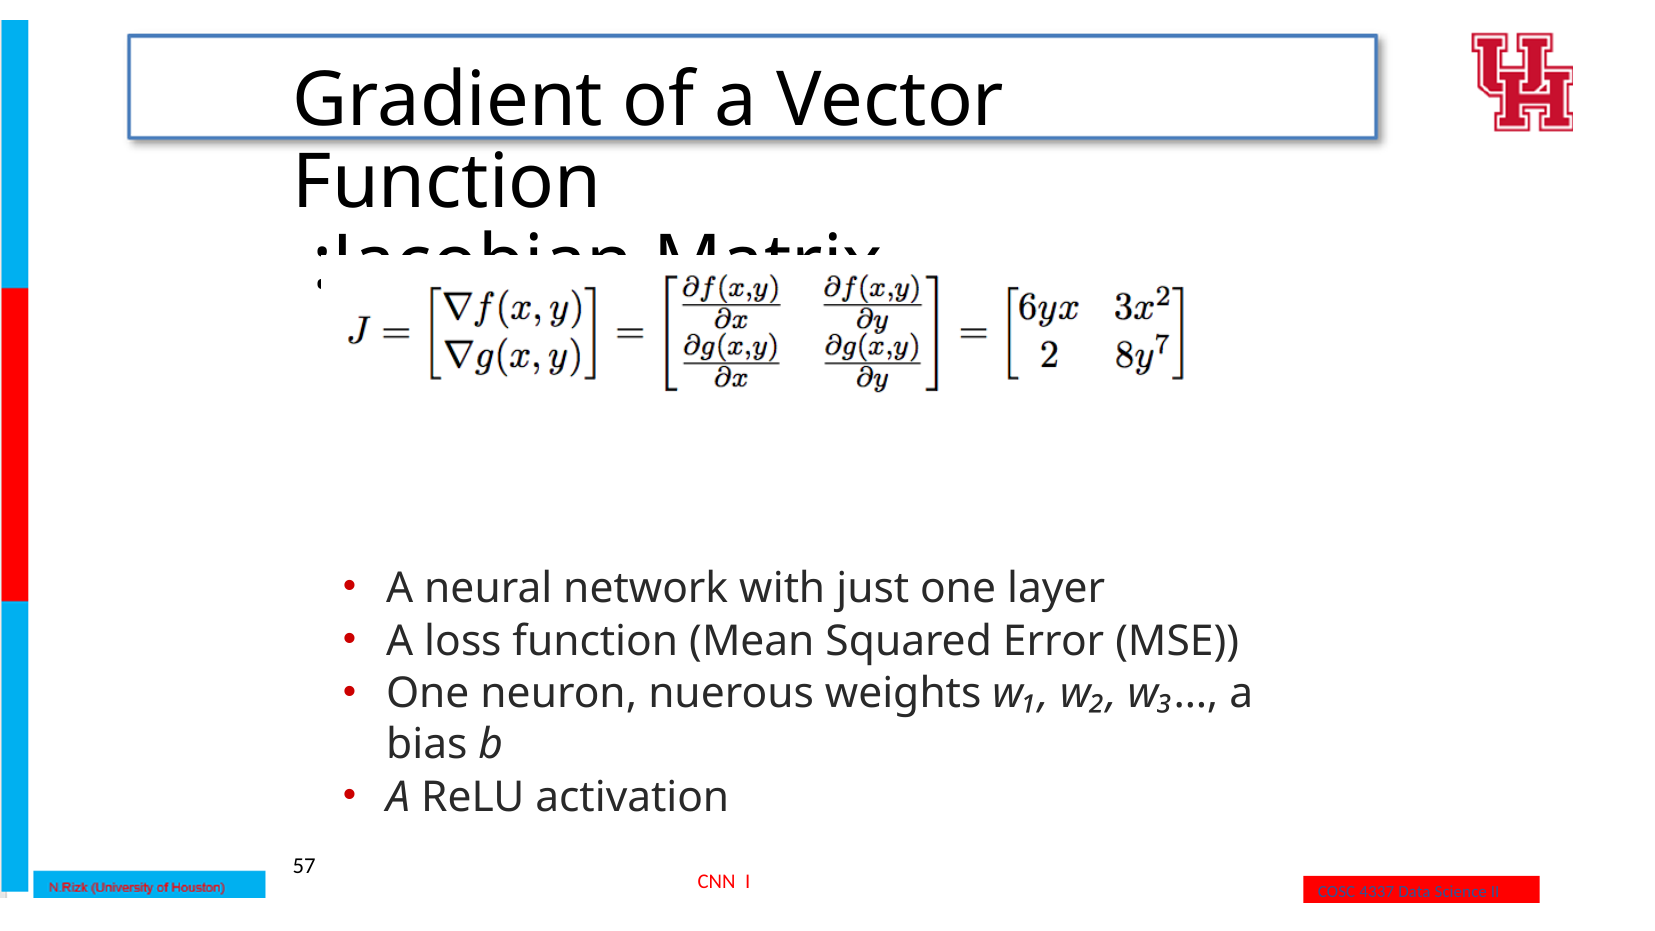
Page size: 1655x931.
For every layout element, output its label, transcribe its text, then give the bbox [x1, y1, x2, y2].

picture [172, 883, 183, 891]
picture [92, 883, 98, 894]
picture [50, 883, 58, 891]
picture [208, 885, 218, 891]
text_box A neural network with just one layer A loss function (Mean Squared Error (MSE)) One neuron, nuerous weights w₁, w₂, w₃…, a bias b A ReLU activation [334, 558, 1350, 931]
text_box 57 [288, 850, 322, 879]
picture [63, 883, 87, 891]
picture [102, 883, 152, 894]
picture [0, 20, 1573, 898]
picture [193, 884, 207, 891]
title Gradient of a Vector Function :Jacobian Matrix [291, 58, 1220, 306]
picture [159, 883, 168, 891]
